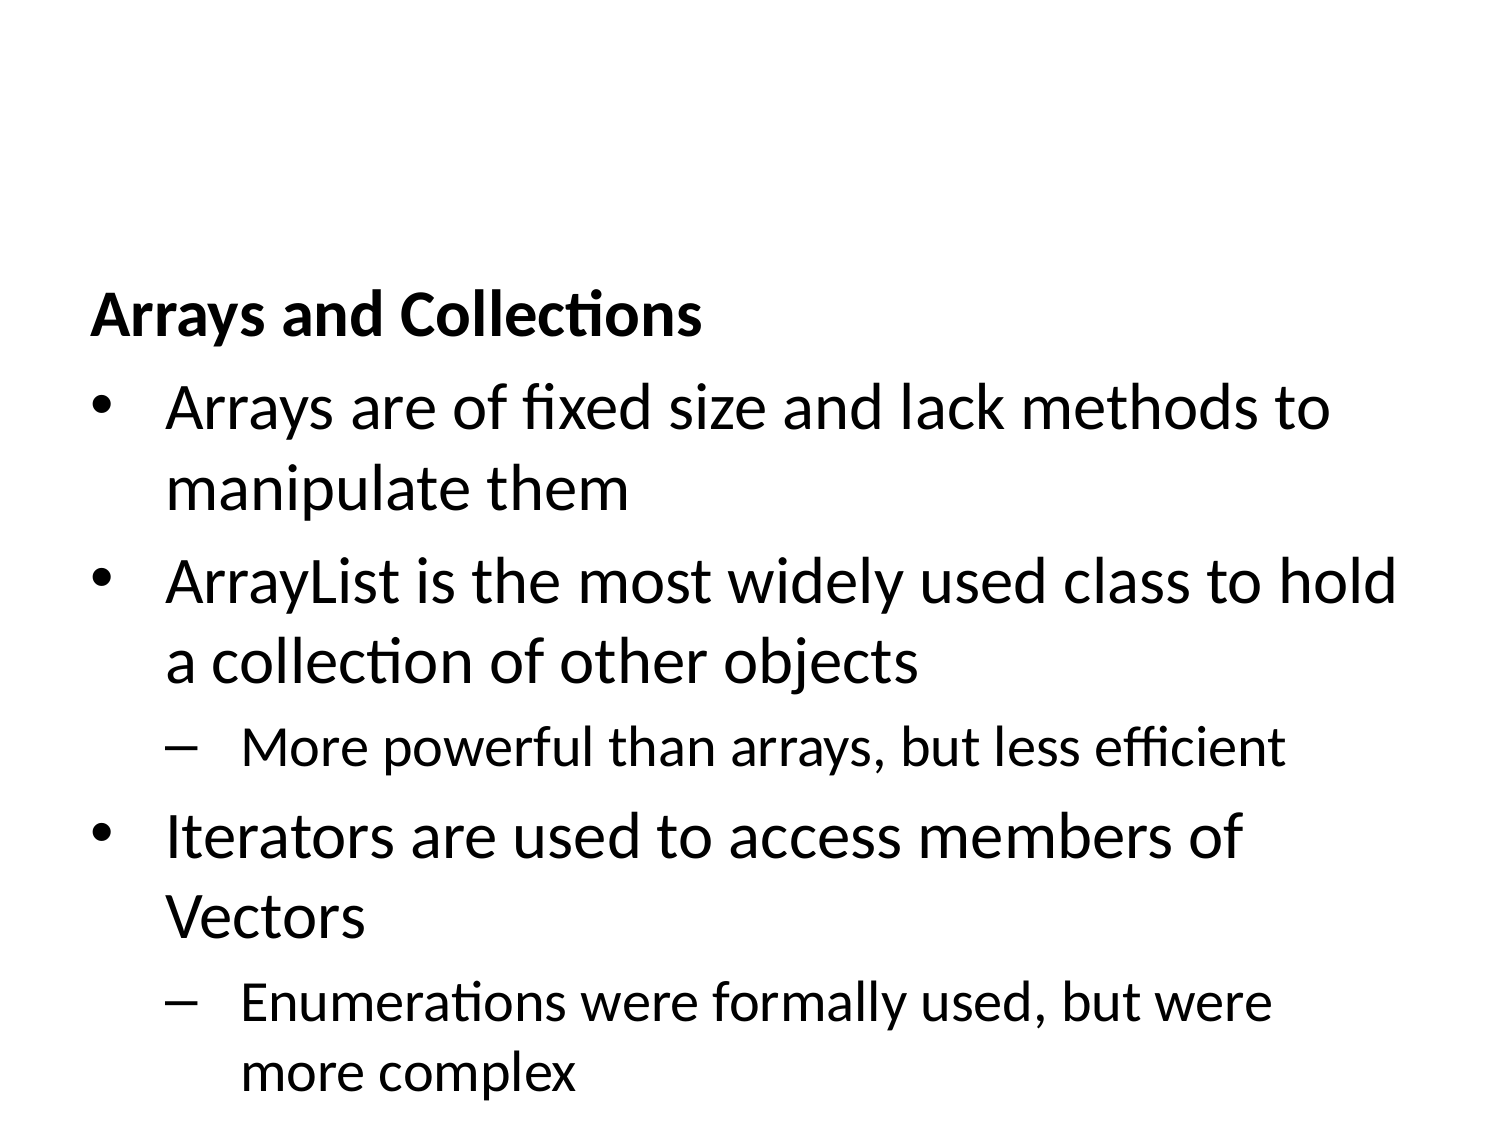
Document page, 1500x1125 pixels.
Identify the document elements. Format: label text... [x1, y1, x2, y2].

list Arrays and Collections Arrays are of fixed size and lack methods to manipulate them ArrayList is the most widely used class to hold a collection of other objects More powerful than arrays, but less efficient Iterators are used to access members of Vectors Enumerations were formally used, but were more complex Java linenums="1" hl_lines="2 3 5" a = new ArrayList(); Iterator i = a.iterator(); while(i.hasNext()) { aMethod(i.next()); } [75, 262, 1425, 1005]
